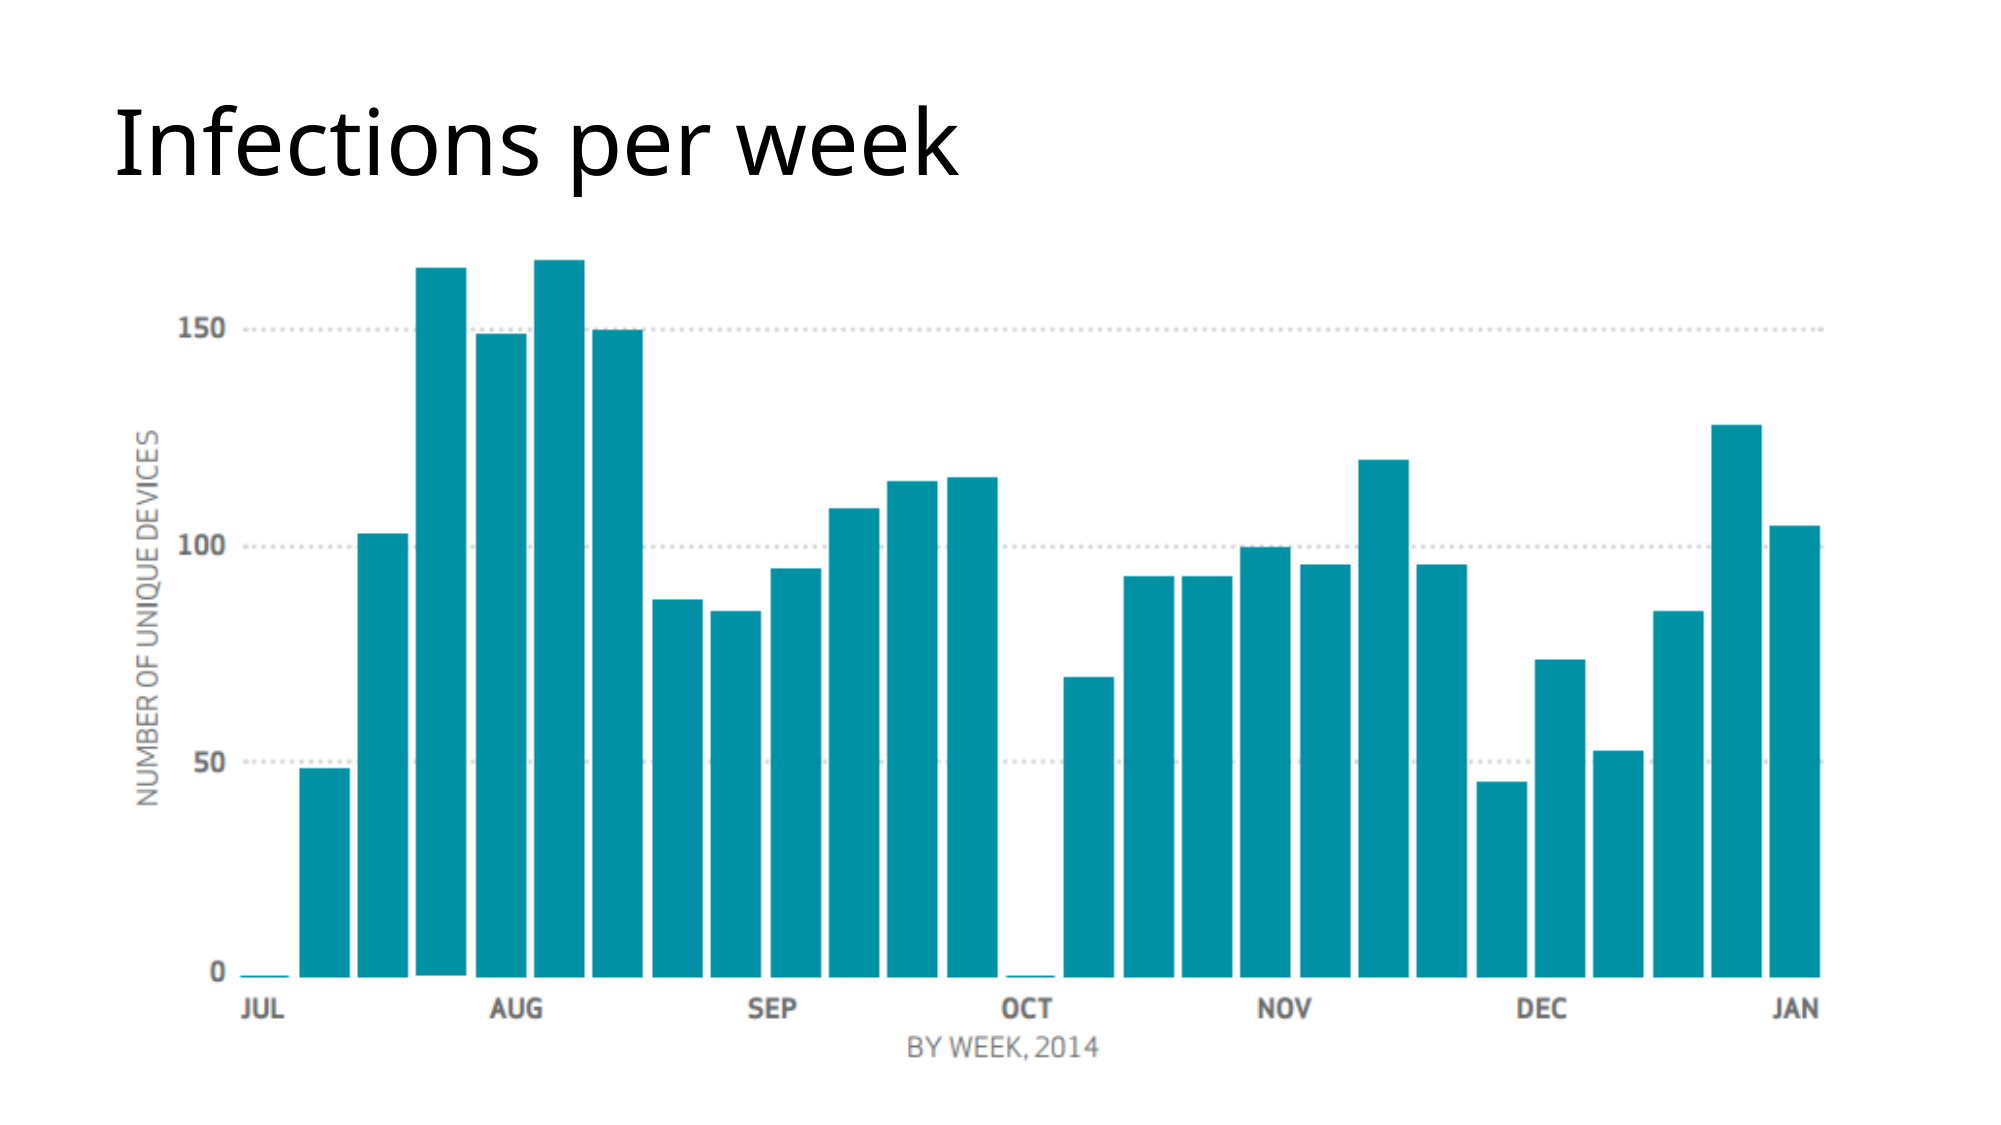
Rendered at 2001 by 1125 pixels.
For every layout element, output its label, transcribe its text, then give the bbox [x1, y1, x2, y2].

picture [73, 212, 1900, 1076]
title Infections per week [99, 45, 1900, 212]
